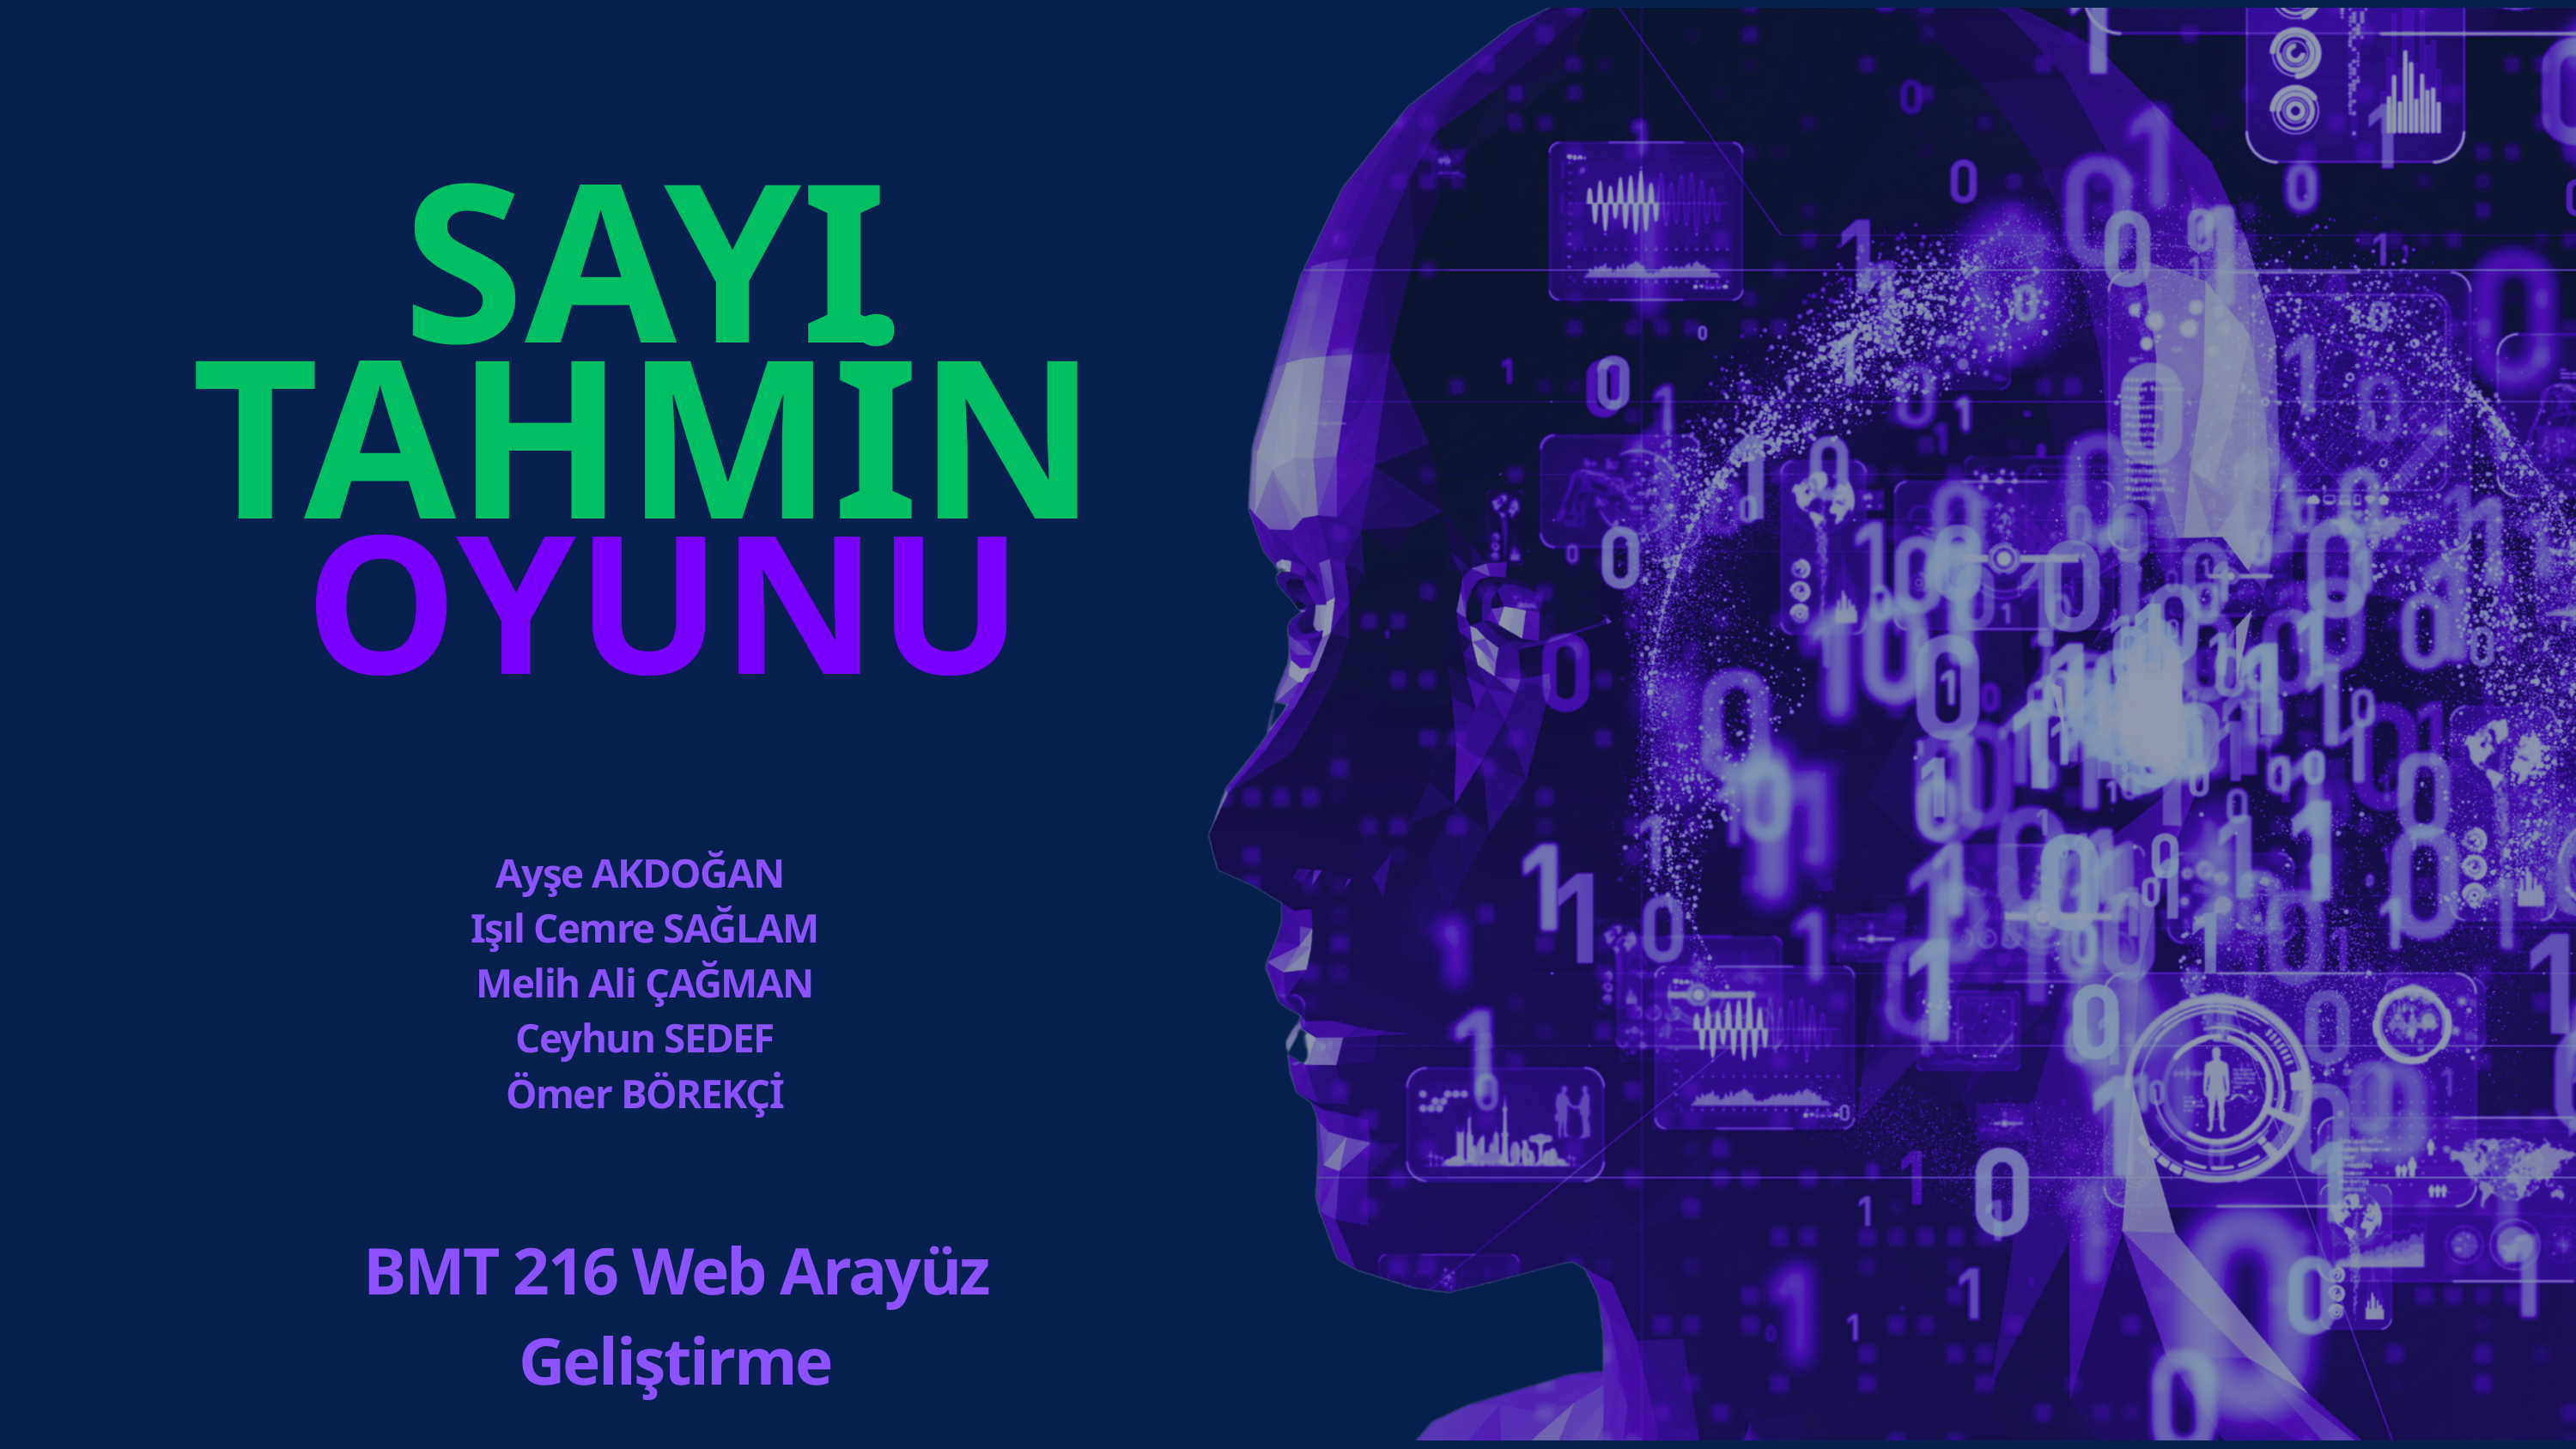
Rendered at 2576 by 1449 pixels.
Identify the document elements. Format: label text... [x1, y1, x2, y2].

text_box BMT 216 Web Arayüz Geliştirme [233, 1217, 1120, 1397]
text_box SAYI TAHMİN [0, 210, 1364, 563]
text_box OYUNU [209, 559, 1120, 713]
text_box [1066, 8, 2576, 1440]
text_box Ayşe AKDOĞAN Işıl Cemre SAĞLAM Melih Ali ÇAĞMAN Ceyhun SEDEF Ömer BÖREKÇİ [368, 840, 922, 1117]
